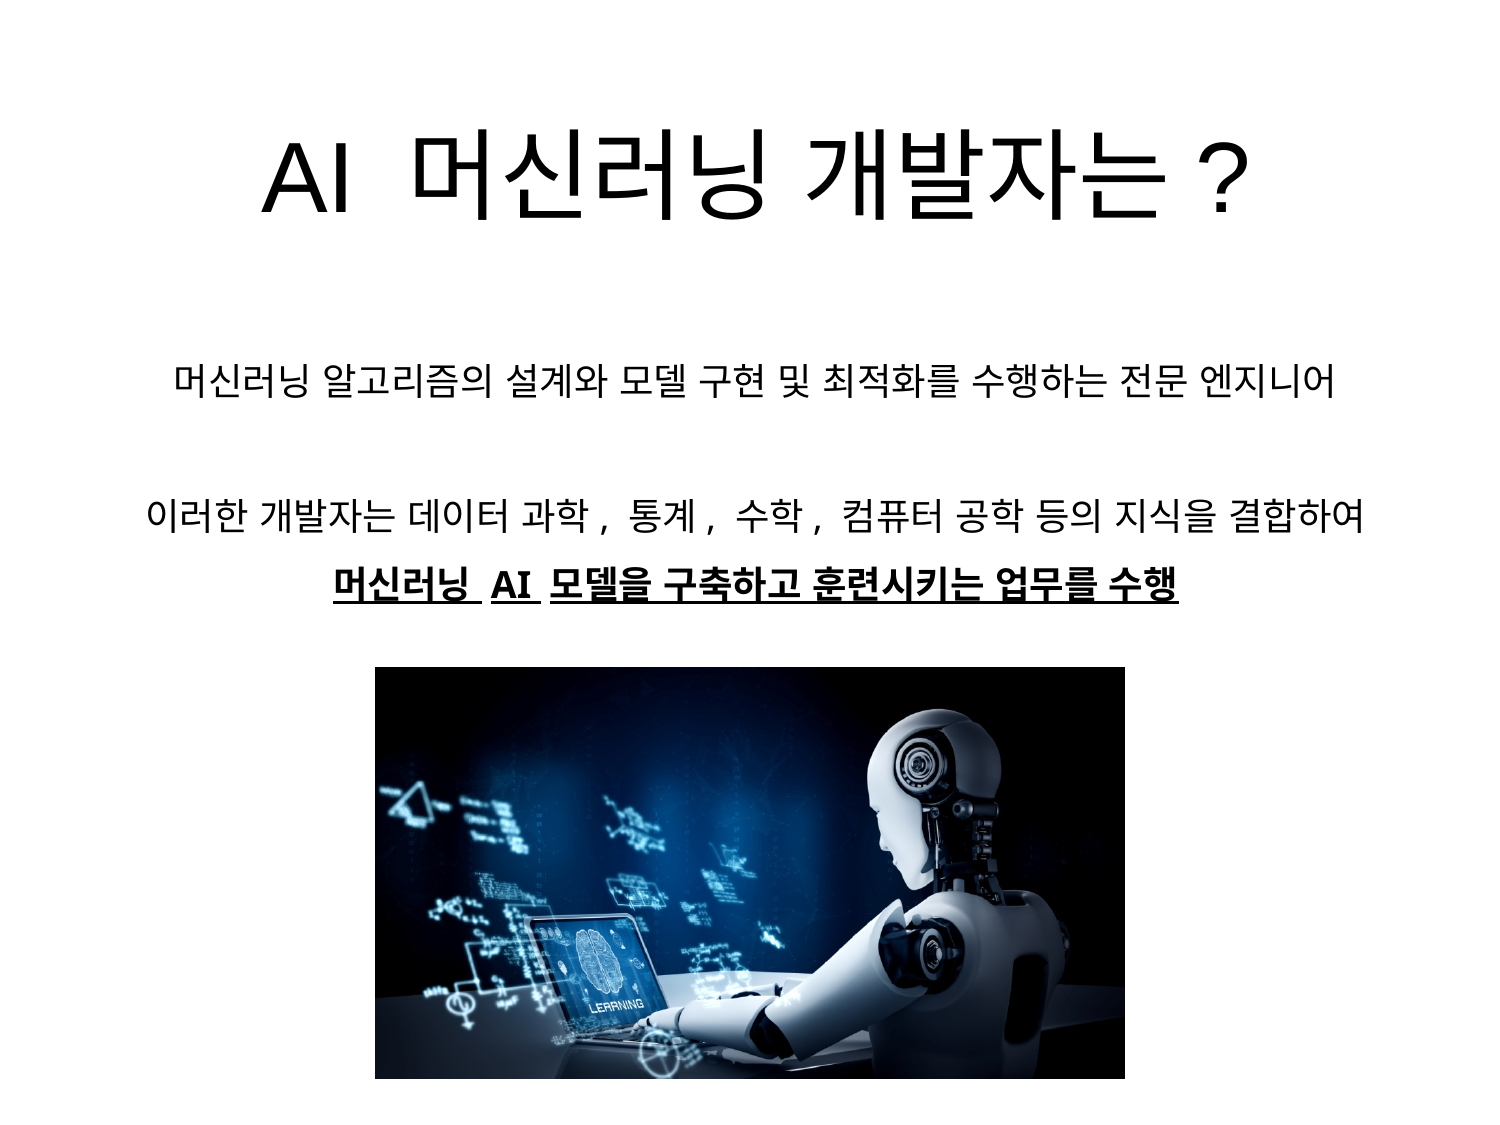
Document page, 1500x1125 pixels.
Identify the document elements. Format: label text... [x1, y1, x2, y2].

text_box AI 머신러닝 개발자는? [159, 105, 1353, 241]
text_box 머신러닝 알고리즘의 설계와 모델 구현 및 최적화를 수행하는 전문 엔지니어 이러한 개발자는 데이터 과학, 통계, 수학, 컴퓨터 공학 등의 지식을 결합하여 머신러닝 AI 모델을 구축하고 훈련시키는 업무를 수행 [82, 328, 1430, 613]
picture [374, 667, 1126, 1079]
